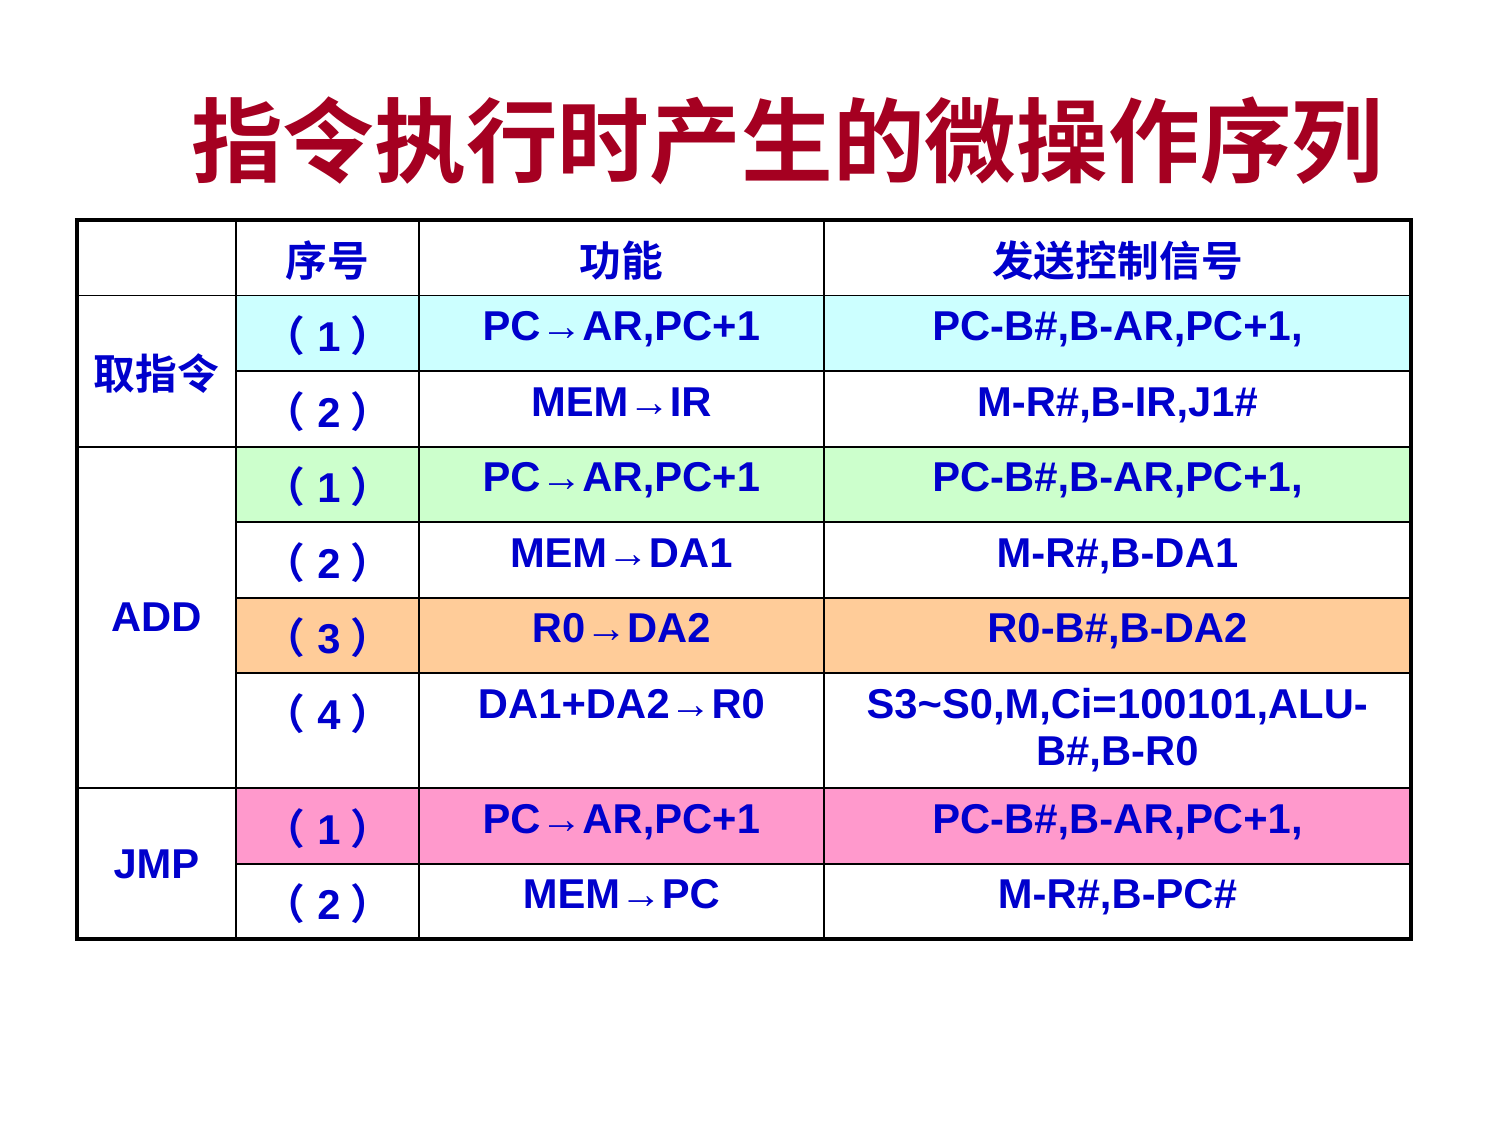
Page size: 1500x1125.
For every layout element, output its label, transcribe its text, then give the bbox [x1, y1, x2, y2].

table_header [79, 222, 235, 295]
table_cell （4） [237, 674, 418, 787]
table_cell PC-B#,B-AR,PC+1, [825, 448, 1409, 521]
table_header 功能 [420, 222, 823, 295]
table_cell M-R#,B-DA1 [825, 523, 1409, 597]
table_cell （2） [237, 372, 418, 446]
table_cell DA1+DA2→R0 [420, 674, 823, 787]
table_cell ADD [79, 448, 235, 787]
table_cell PC→AR,PC+1 [420, 789, 823, 863]
title 指令执行时产生的微操作序列 [75, 45, 1500, 233]
table_cell MEM→PC [420, 865, 823, 937]
table_cell M-R#,B-IR,J1# [825, 372, 1409, 446]
table_cell M-R#,B-PC# [825, 865, 1409, 937]
table_cell R0-B#,B-DA2 [825, 599, 1409, 672]
table_header 发送控制信号 [825, 222, 1409, 295]
table_cell （2） [237, 523, 418, 597]
table_cell （3） [237, 599, 418, 672]
table_cell PC→AR,PC+1 [420, 296, 823, 370]
table_cell R0→DA2 [420, 599, 823, 672]
table_cell 取指令 [79, 296, 235, 446]
table_cell PC→AR,PC+1 [420, 448, 823, 521]
table_cell PC-B#,B-AR,PC+1, [825, 296, 1409, 370]
table_cell （1） [237, 448, 418, 521]
table_cell （1） [237, 789, 418, 863]
table_cell MEM→IR [420, 372, 823, 446]
table_header 序号 [237, 222, 418, 295]
table_cell （1） [237, 296, 418, 370]
table_cell PC-B#,B-AR,PC+1, [825, 789, 1409, 863]
table_cell S3~S0,M,Ci=100101,ALU-B#,B-R0 [825, 674, 1409, 787]
table_cell JMP [79, 789, 235, 937]
table_cell MEM→DA1 [420, 523, 823, 597]
table_cell （2） [237, 865, 418, 937]
